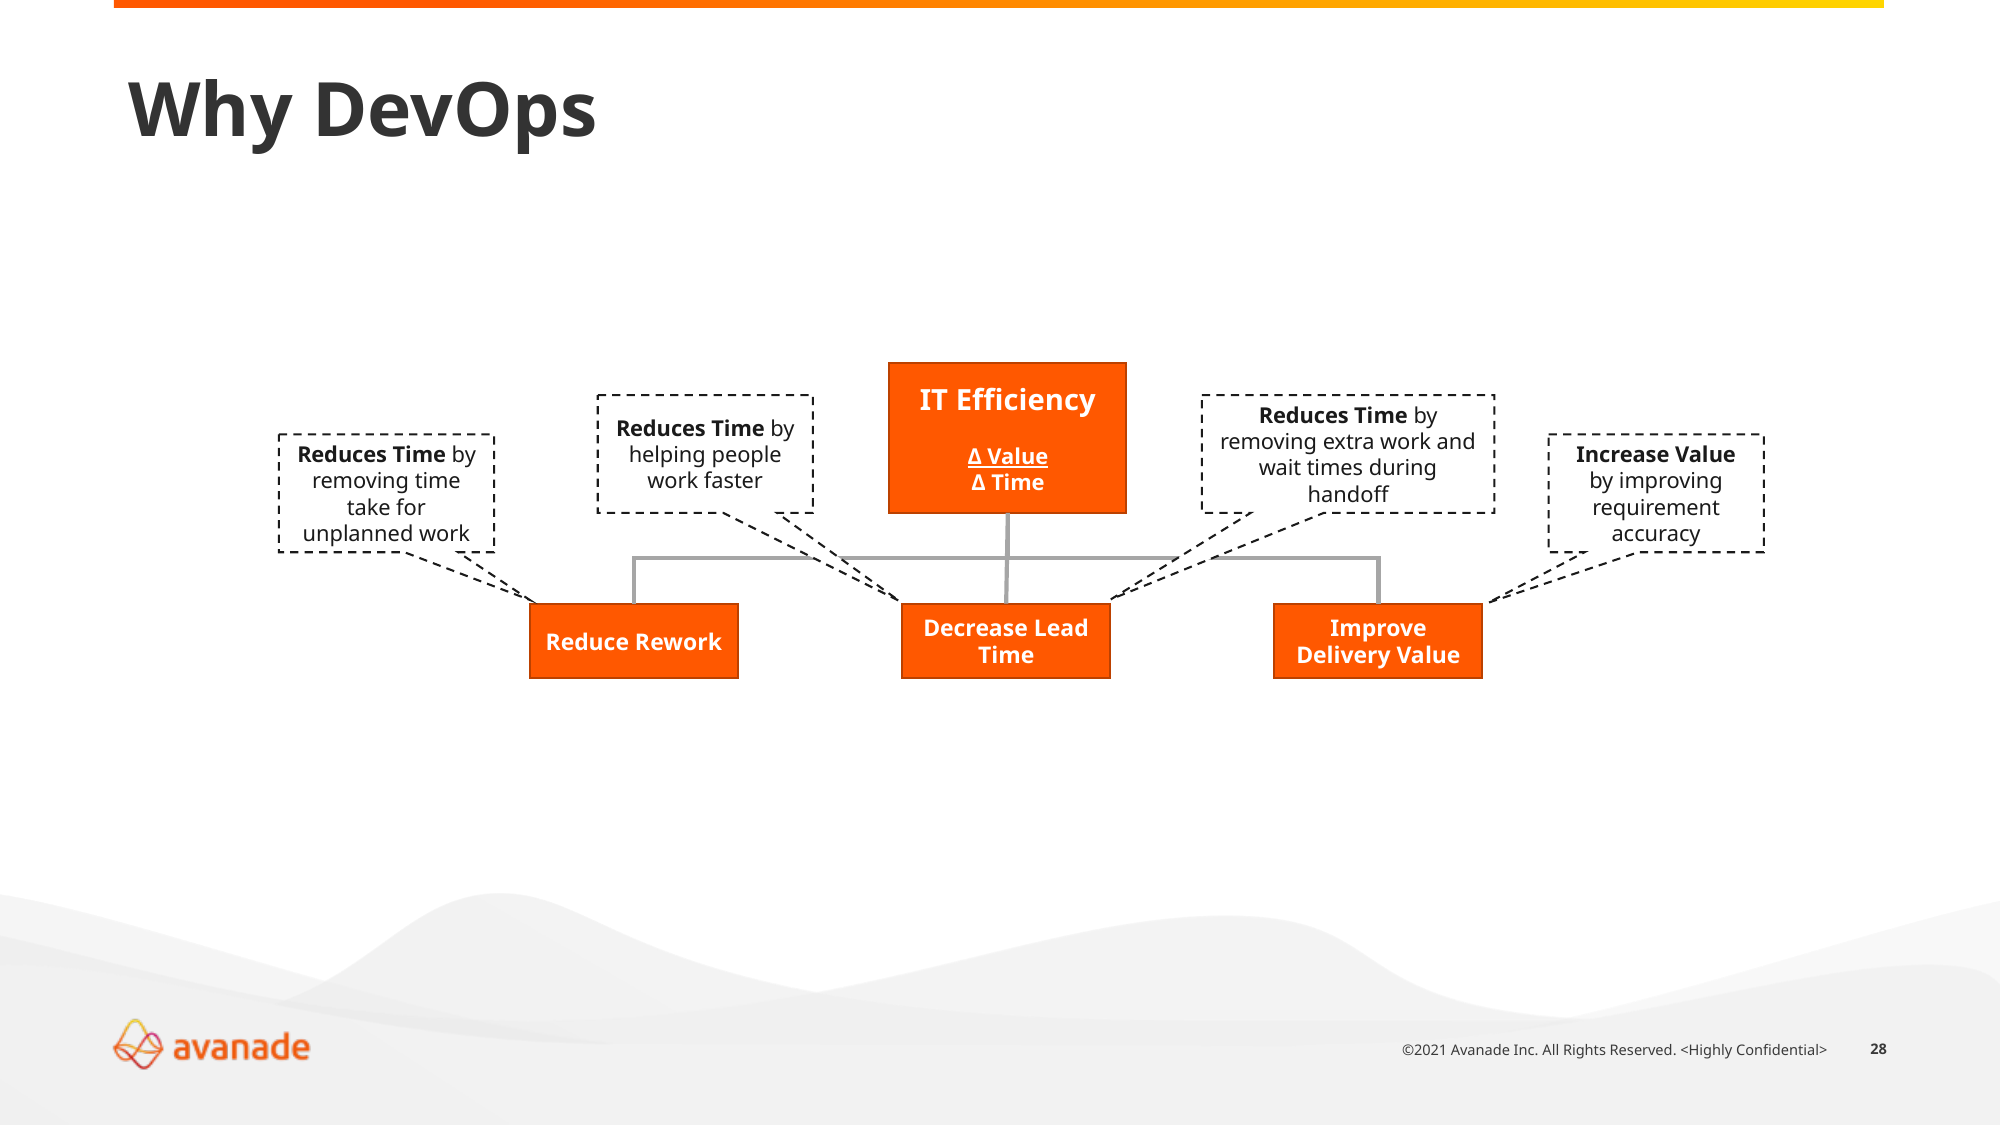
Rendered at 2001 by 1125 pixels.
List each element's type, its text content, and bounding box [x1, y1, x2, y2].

text_box Improve Delivery Value [1273, 603, 1483, 679]
text_box Reduces Time by removing time take for unplanned work [277, 433, 538, 605]
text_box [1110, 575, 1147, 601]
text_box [1147, 372, 1239, 744]
text_box Decrease Lead Time [901, 603, 1111, 679]
text_box IT Efficiency Δ Value Δ Time [888, 362, 1127, 514]
text_box Reduces Time by helping people work faster [867, 576, 900, 602]
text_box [775, 371, 867, 746]
picture [0, 879, 2000, 1125]
text_box Increase Value by improving requirement accuracy [1488, 433, 1765, 604]
text_box Reduces Time by removing extra work and wait times during handoff [1239, 394, 1496, 549]
text_box Reduce Rework [529, 603, 739, 679]
text_box Reduces Time by helping people work faster [596, 394, 775, 540]
title Why DevOps [113, 64, 1883, 228]
